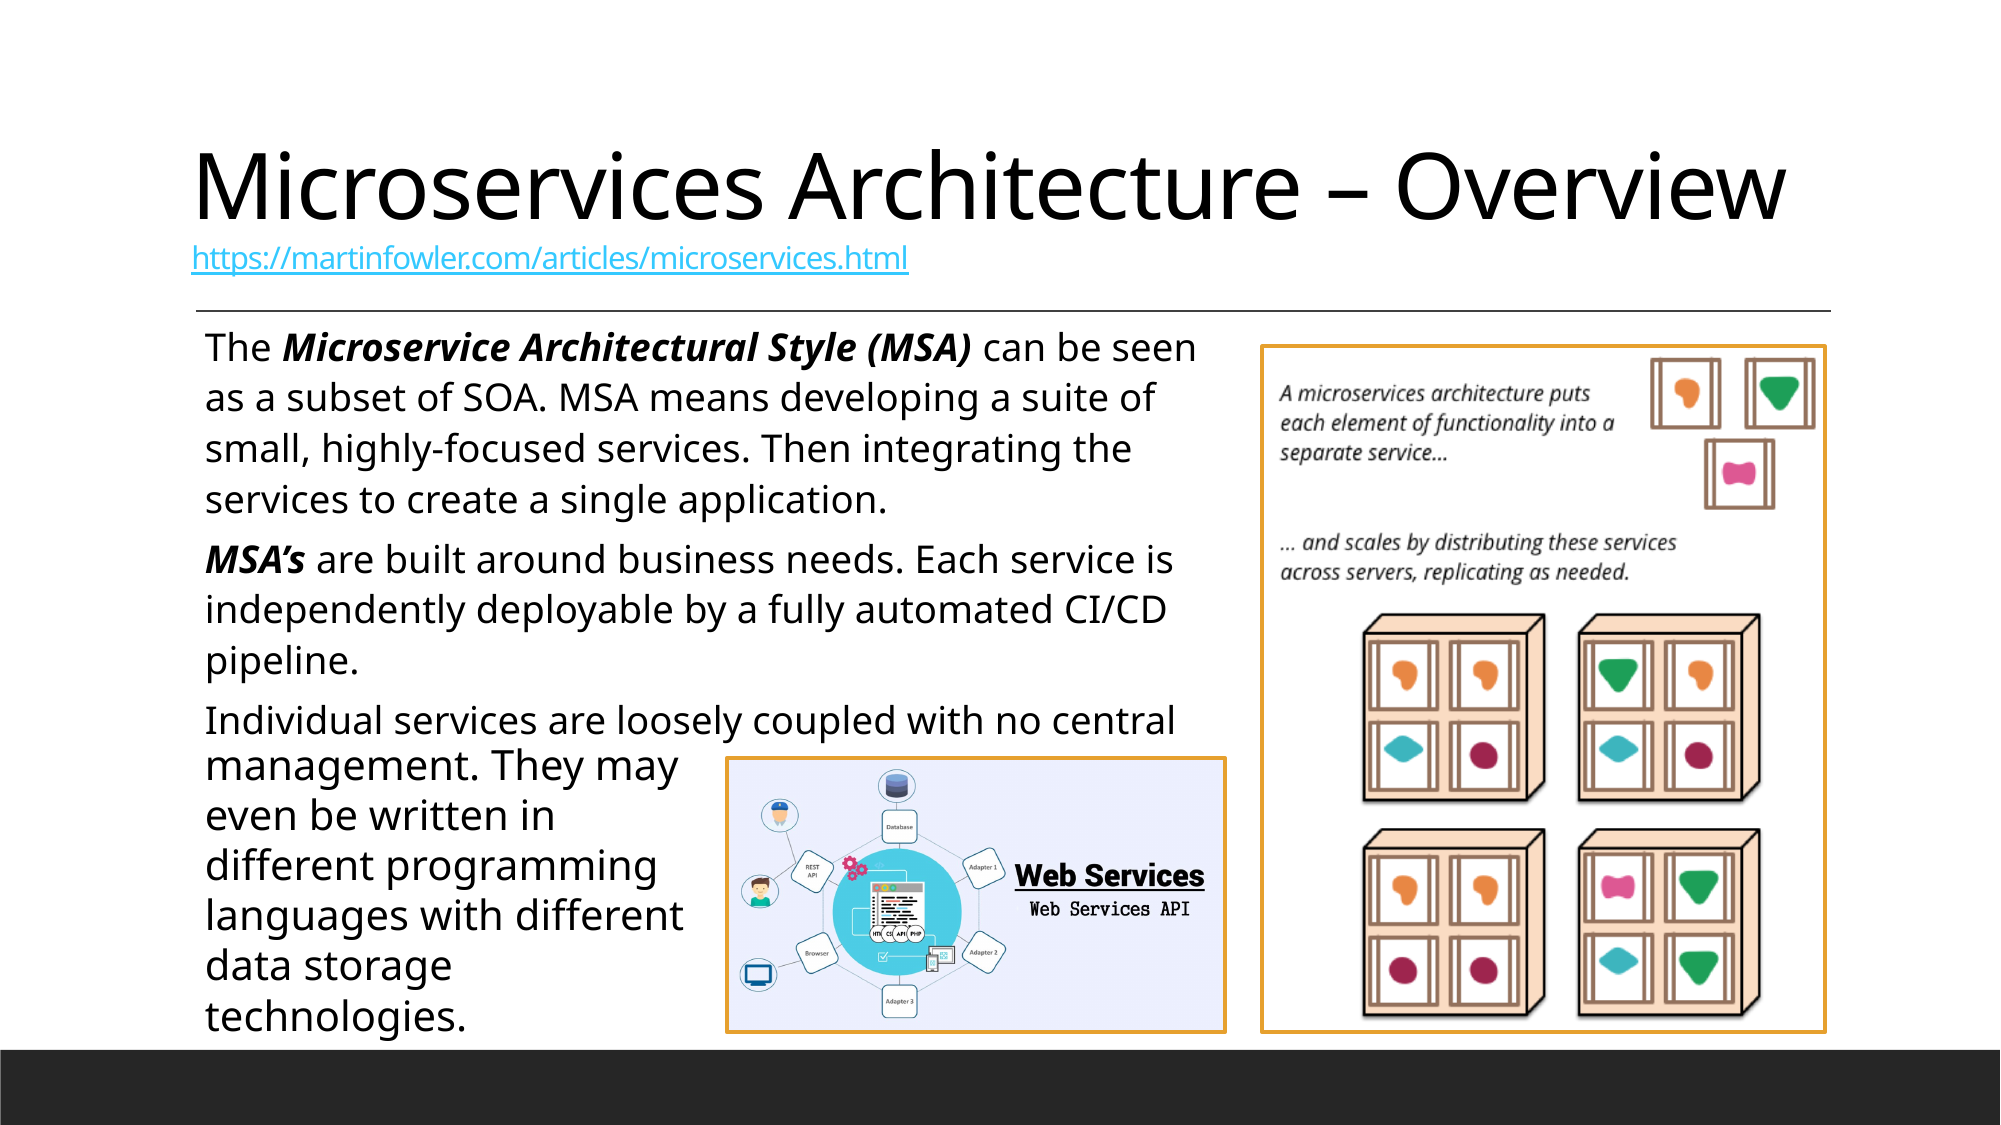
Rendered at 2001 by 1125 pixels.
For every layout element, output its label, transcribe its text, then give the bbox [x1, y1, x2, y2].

title Microservices Architecture – Overview https://martinfowler.com/articles/microservices.html [176, 47, 1829, 285]
picture [1263, 347, 1824, 1031]
list The Microservice Architectural Style (MSA) can be seen as a subset of SOA. MSA means developing a suite of small, highly-focused services. Then integrating the services to create a single application. MSA’s are built around business needs. Each service is independently deployable by a fully automated CI/CD pipeline. Individual services are loosely coupled with no central [183, 308, 1236, 753]
picture [728, 759, 1224, 1031]
text_box management. They may even be written in different programming languages with different data storage technologies. [167, 731, 719, 1051]
